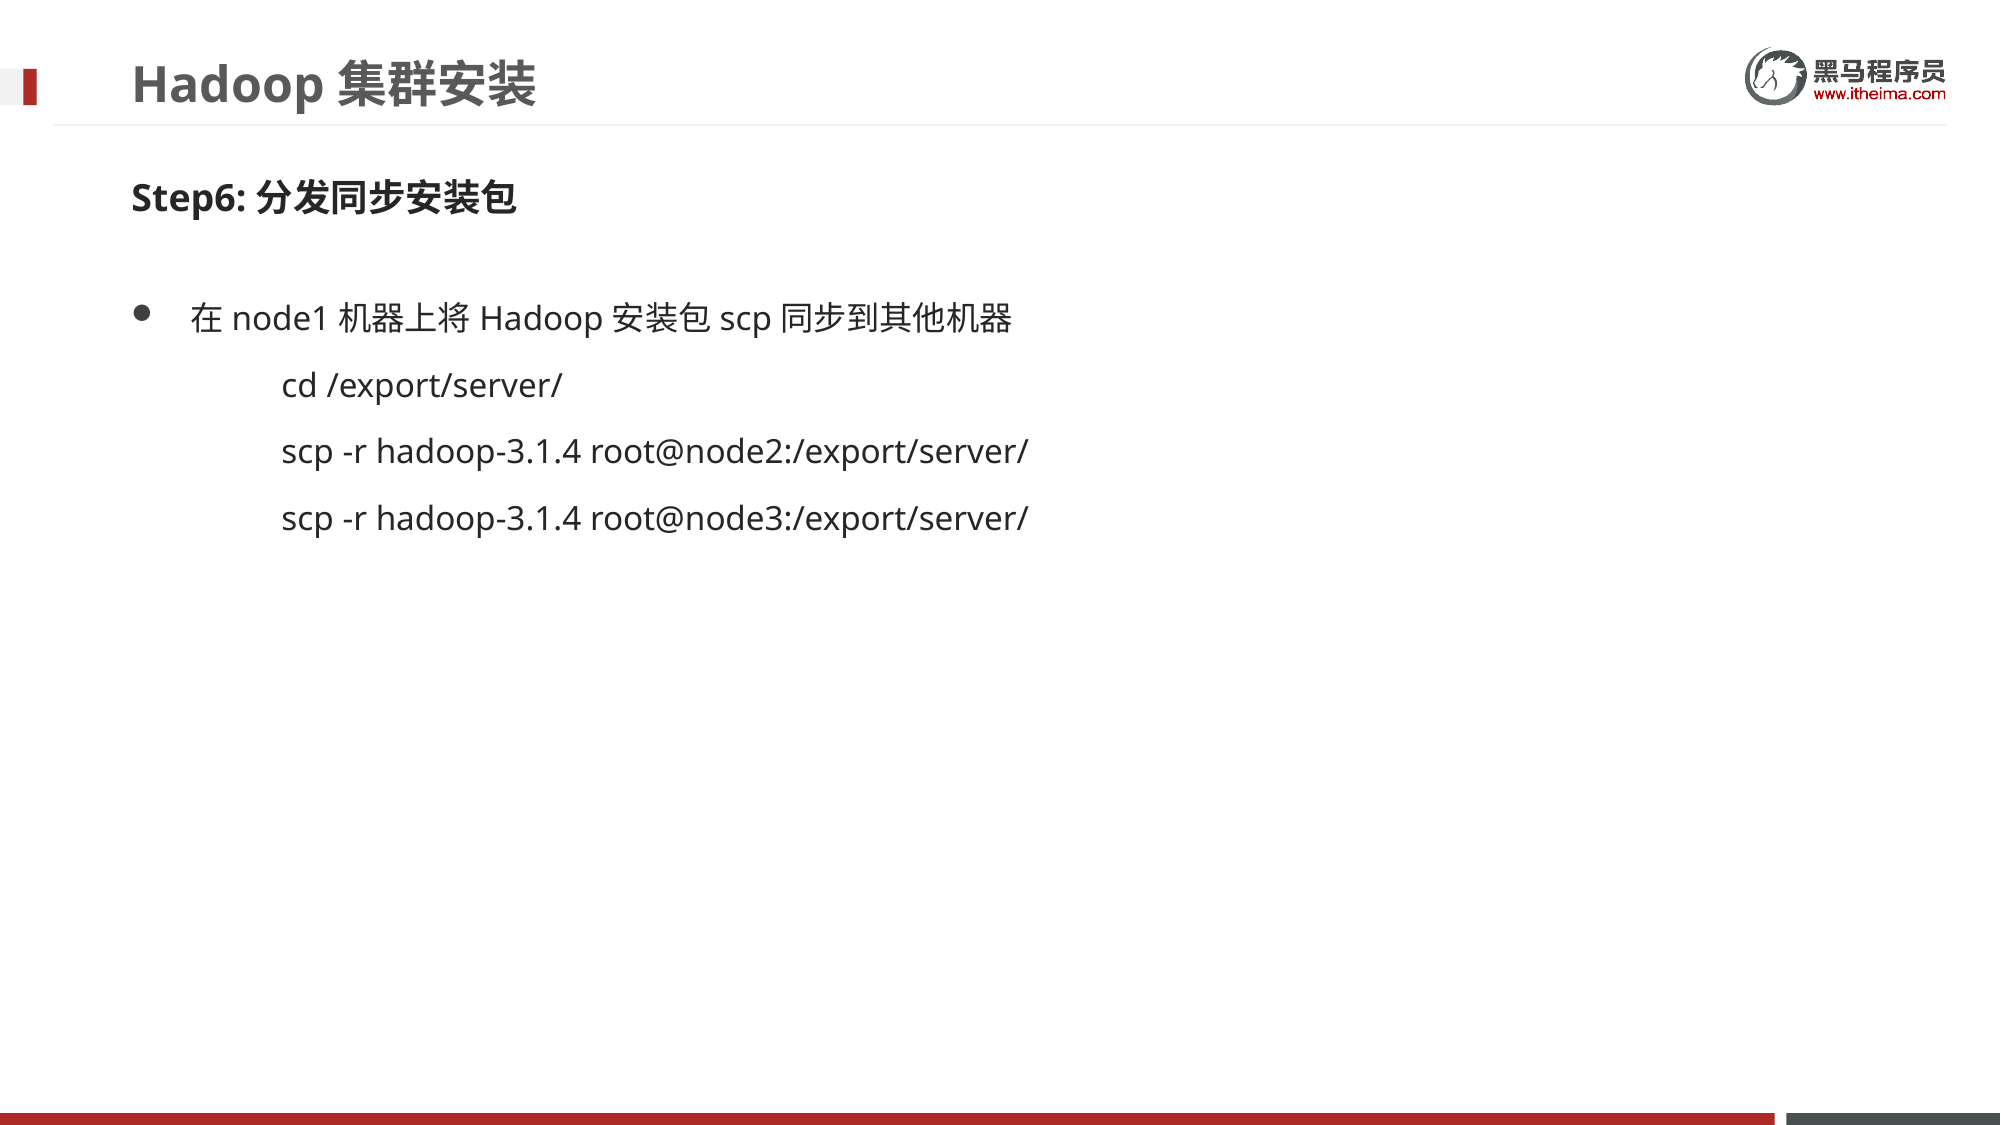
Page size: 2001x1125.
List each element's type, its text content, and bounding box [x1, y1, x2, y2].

list Step6:分发同步安装包 [116, 154, 1880, 239]
title Hadoop集群安装 [116, 40, 1556, 125]
picture [1744, 46, 1946, 106]
list 在node1机器上将Hadoop安装包scp同步到其他机器 cd /export/server/ scp -r hadoop-3.1.4 root@node2:/export/server/ scp -r hadoop-3.1.4 root@node3:/export/server/ [116, 270, 1880, 963]
